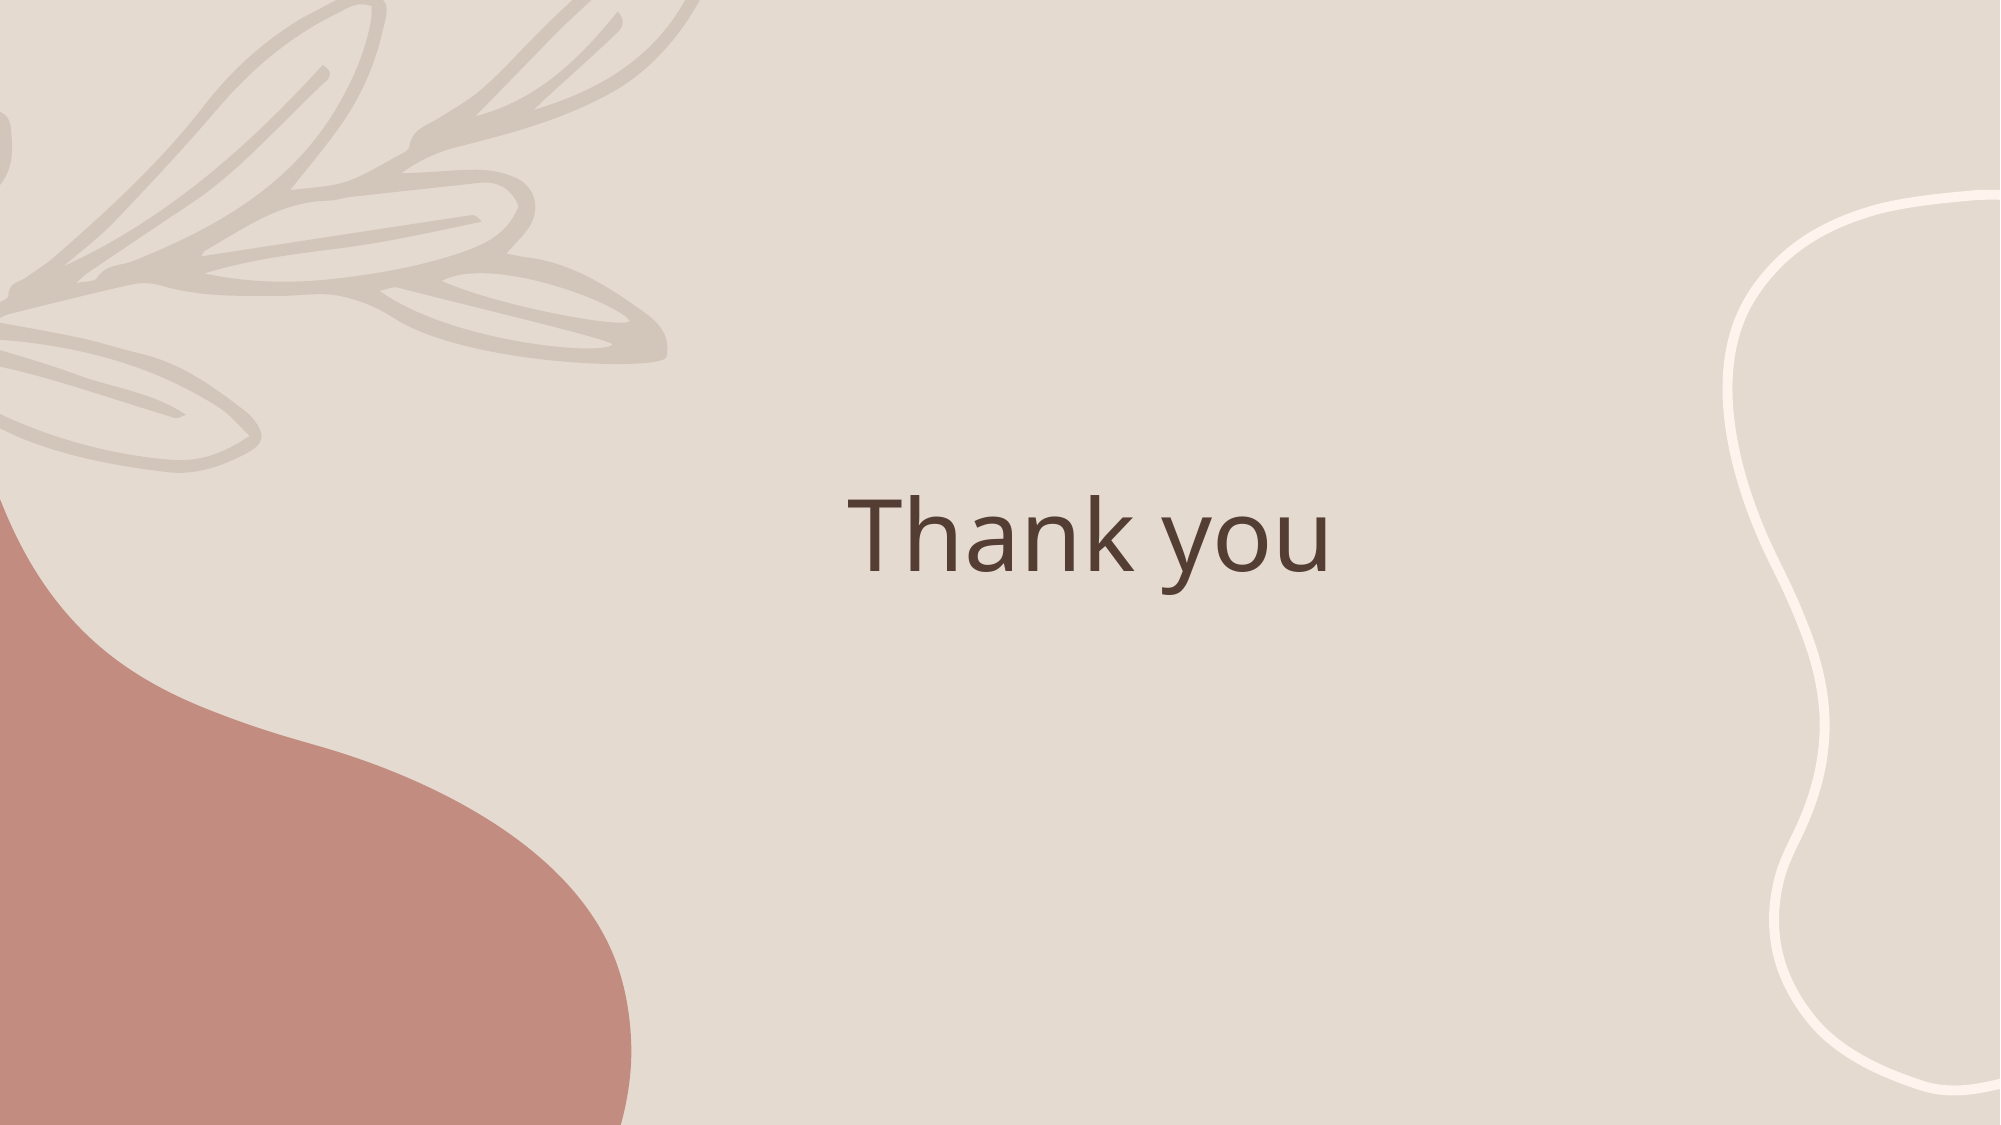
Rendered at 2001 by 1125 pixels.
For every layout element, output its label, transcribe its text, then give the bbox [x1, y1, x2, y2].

title Thank you [416, 329, 1604, 750]
